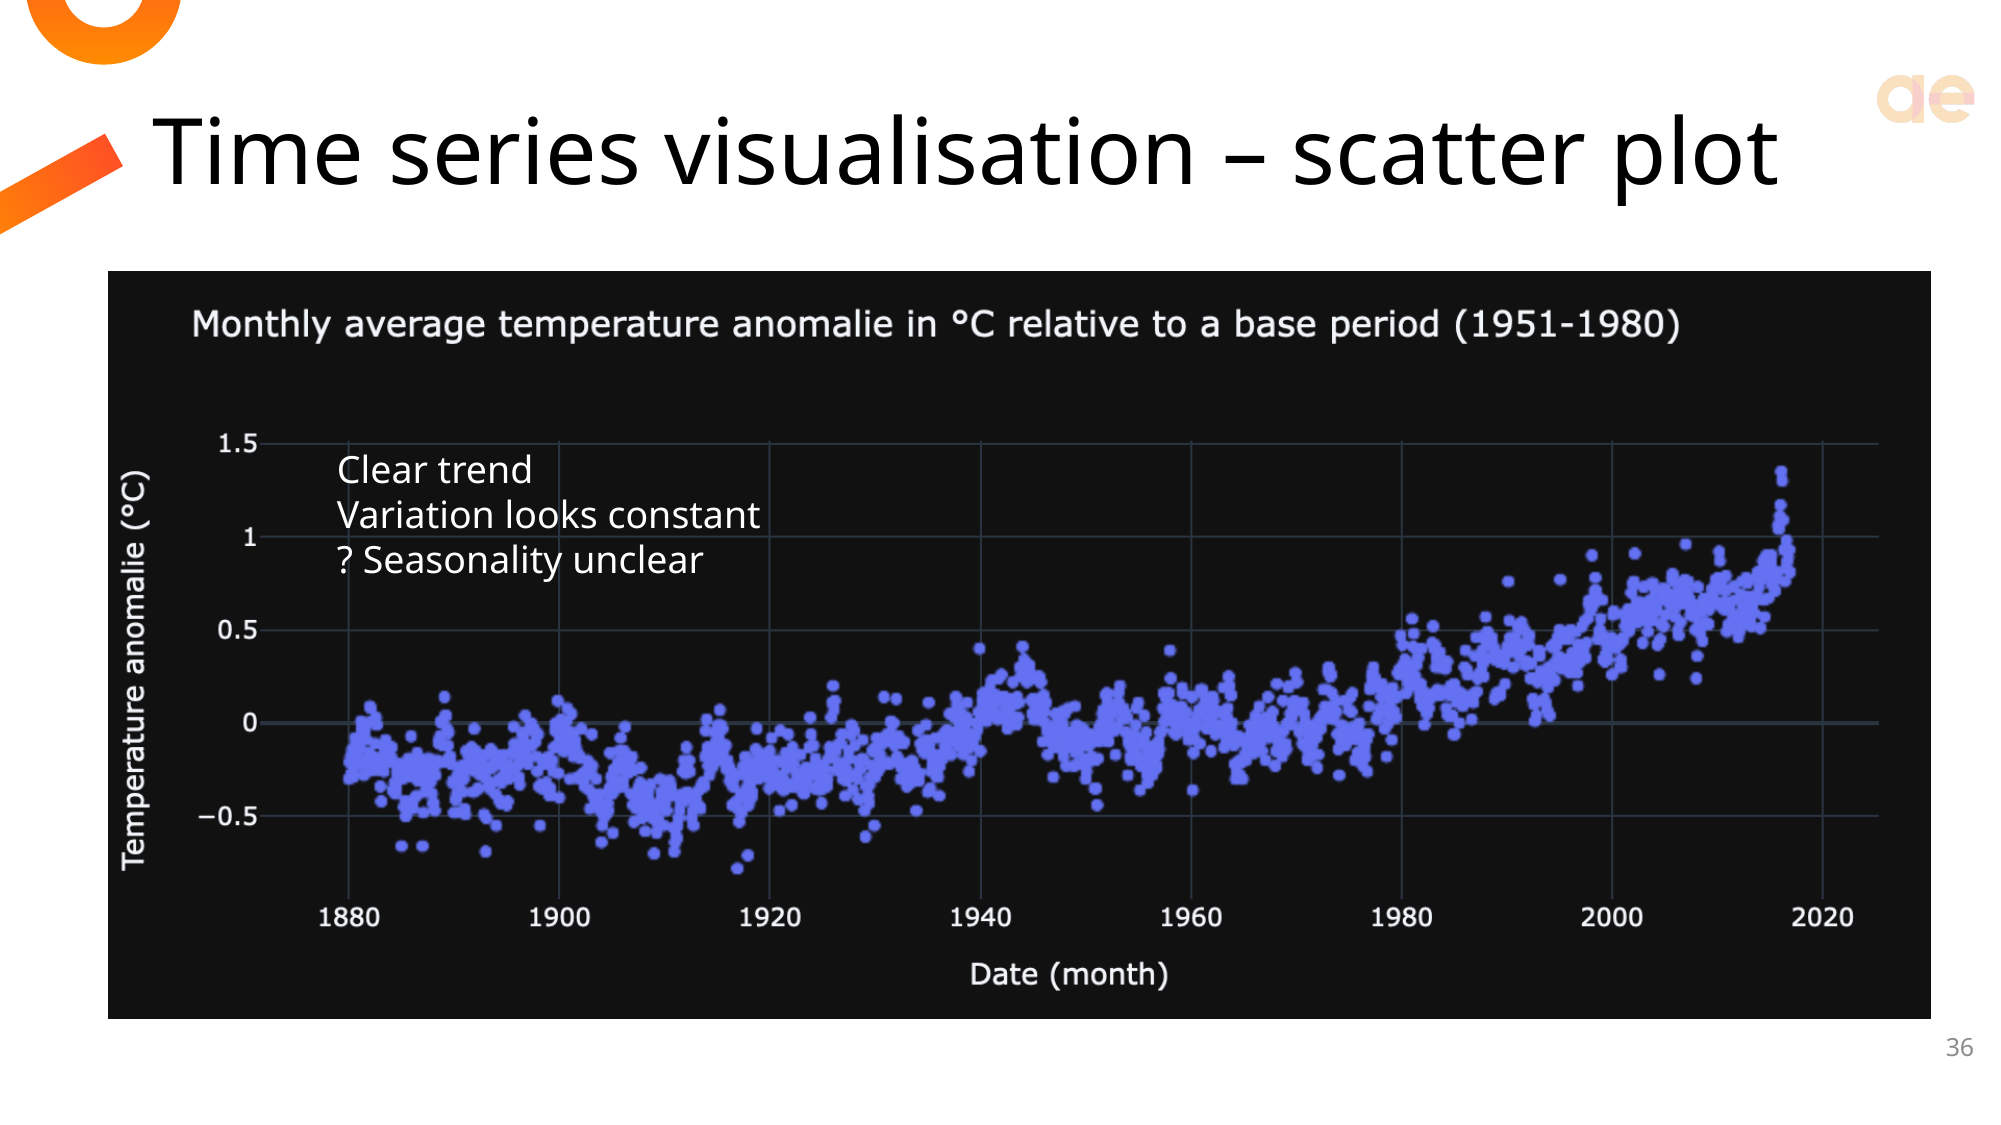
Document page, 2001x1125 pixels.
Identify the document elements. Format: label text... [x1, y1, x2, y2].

picture [107, 271, 1931, 1020]
title Time series visualisation – scatter plot [137, 79, 1863, 212]
slide_number 36 [1726, 1019, 1975, 1079]
picture [1877, 75, 1975, 123]
